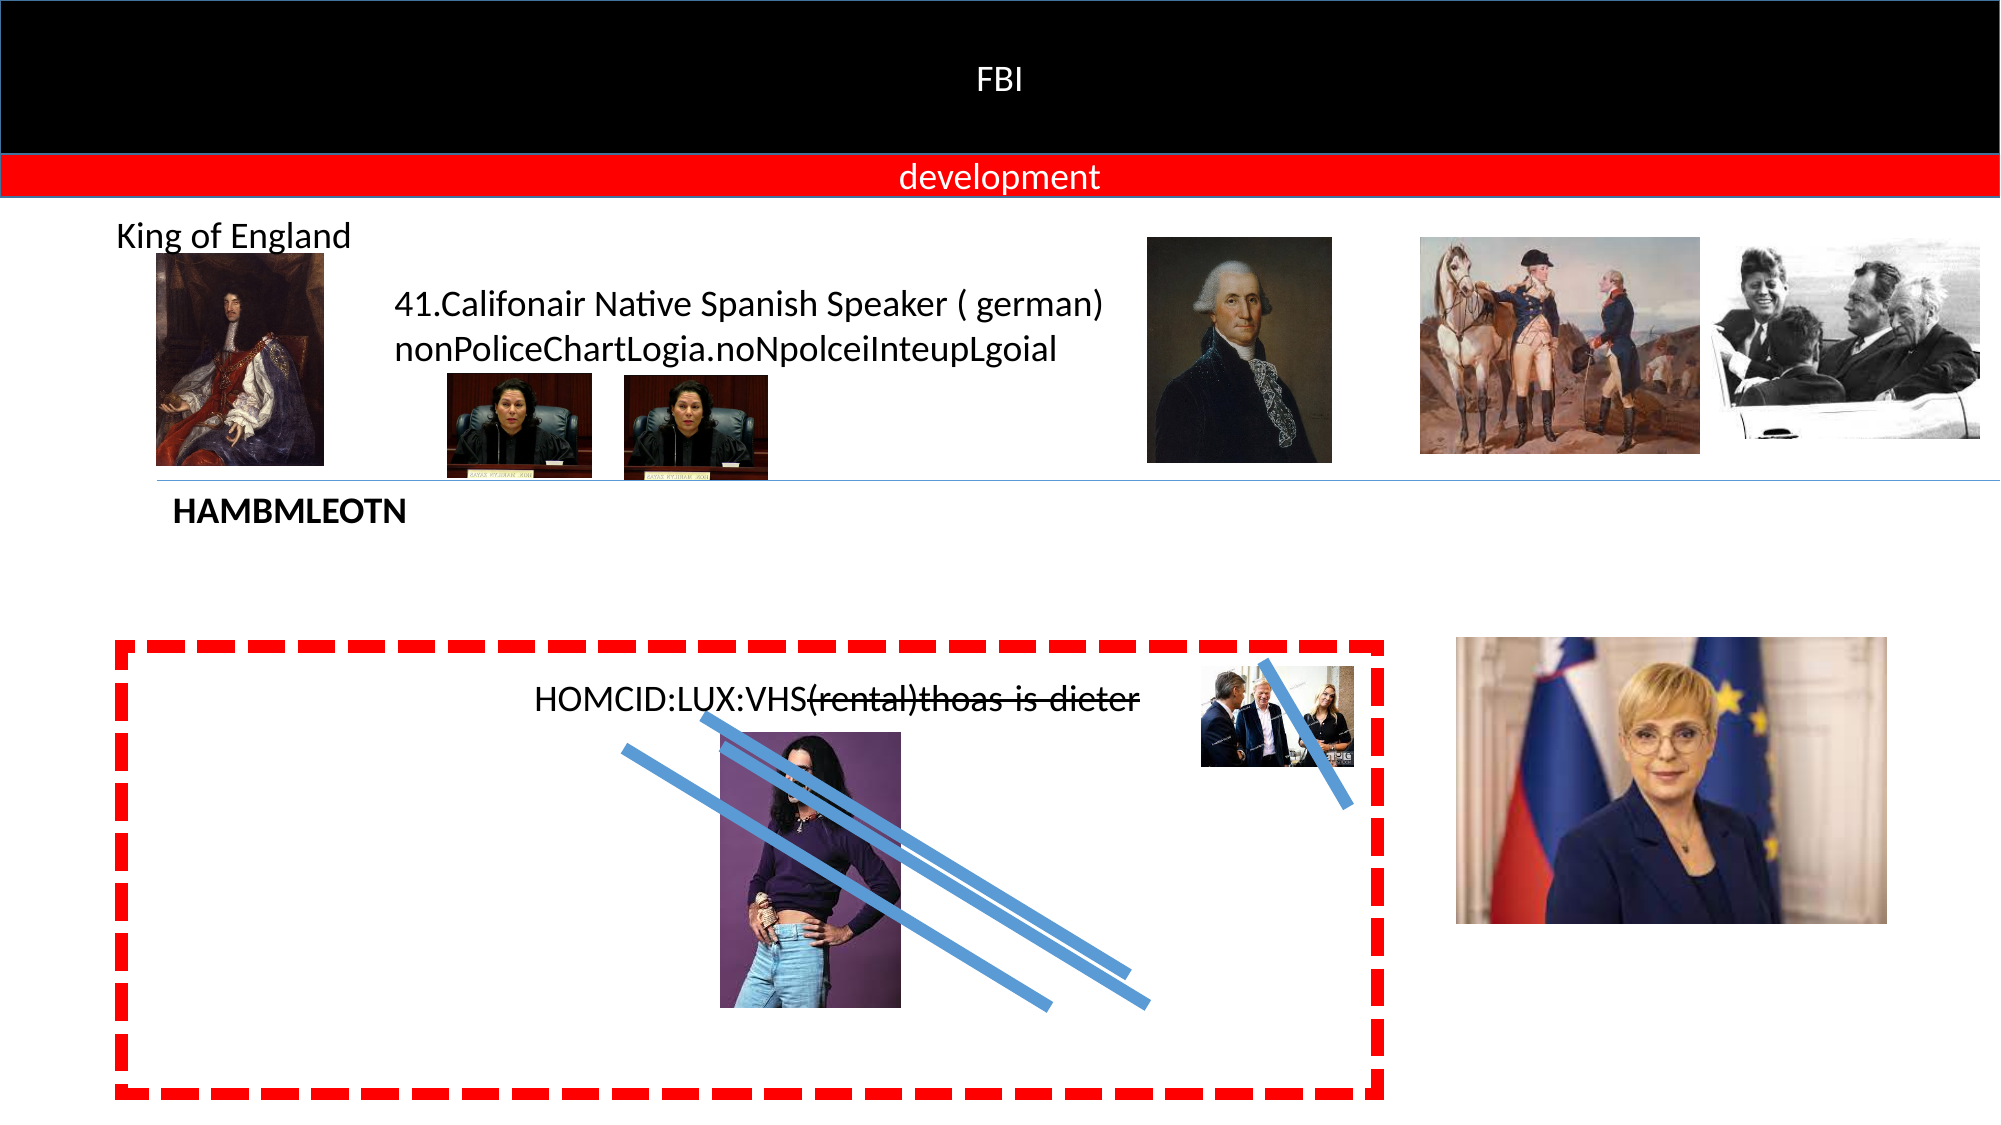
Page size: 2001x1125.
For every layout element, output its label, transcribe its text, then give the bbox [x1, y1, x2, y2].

picture [1349, 666, 1354, 767]
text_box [1262, 660, 1349, 807]
text_box King of England [101, 203, 368, 264]
text_box [120, 645, 1379, 1095]
picture [1201, 666, 1262, 767]
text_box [623, 748, 1050, 1008]
text_box FBI [0, 0, 2000, 153]
picture [447, 373, 592, 478]
picture [156, 253, 324, 466]
text_box HAMBMLEOTN [158, 481, 423, 539]
picture [1711, 238, 1980, 439]
picture [623, 375, 768, 480]
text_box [721, 746, 1148, 1006]
text_box development [0, 153, 2000, 198]
text_box 41.Califonair Native Spanish Speaker ( german) nonPoliceChartLogia.noNpolceiInteupLgoial [379, 271, 1120, 377]
picture [1420, 237, 1700, 454]
picture [1147, 237, 1332, 463]
text_box HOMCID:LUX:VHS(rental)thoas-is-dieter [519, 666, 1156, 726]
picture [1456, 637, 1887, 924]
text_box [702, 715, 1129, 975]
